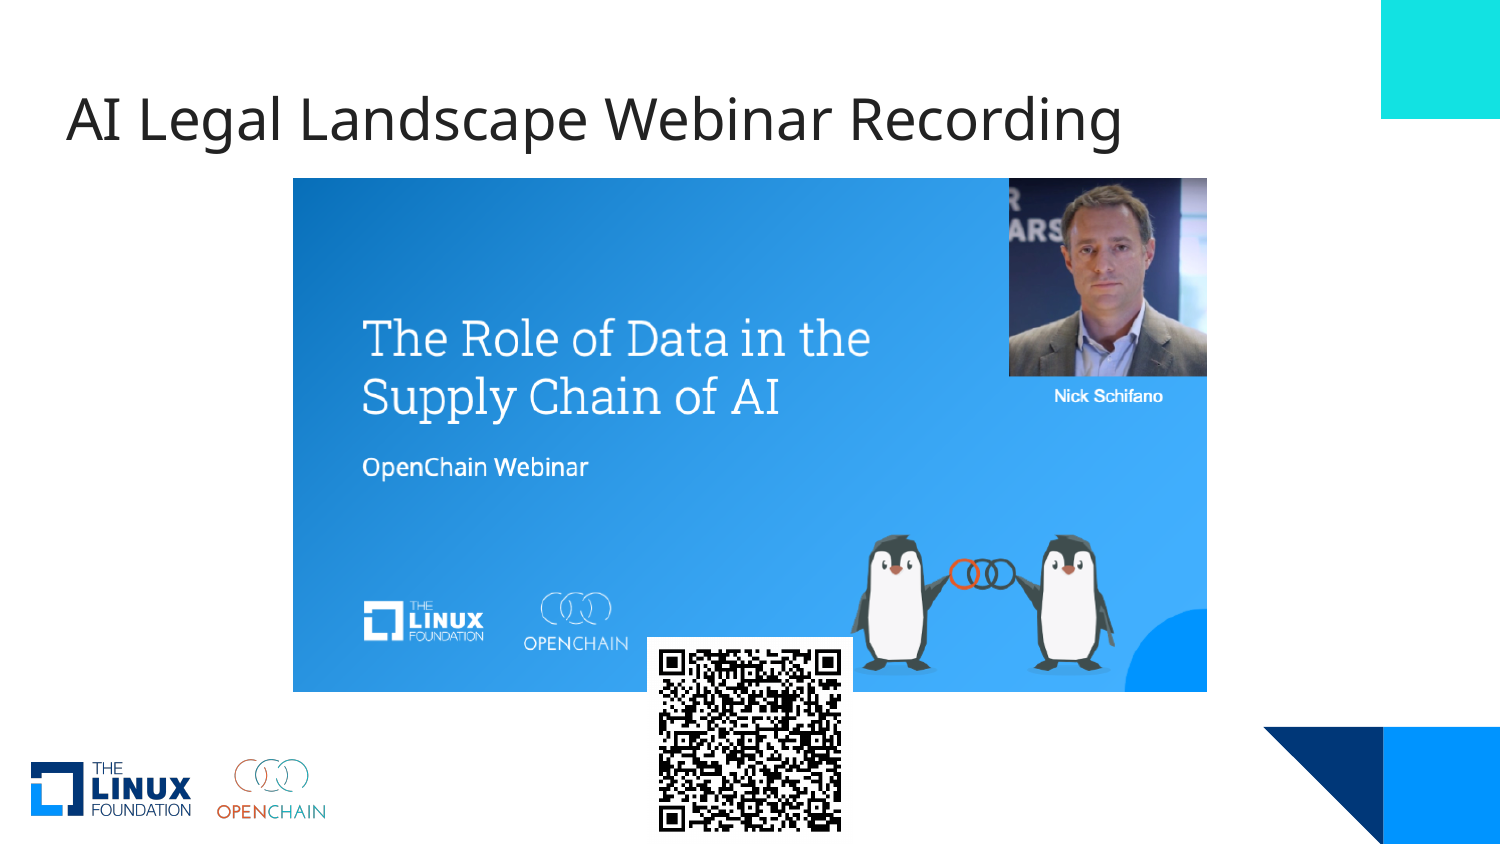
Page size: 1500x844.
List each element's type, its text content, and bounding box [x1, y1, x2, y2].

picture [31, 762, 191, 816]
picture [293, 177, 1207, 844]
picture [215, 757, 327, 821]
title AI Legal Landscape Webinar Recording [51, 67, 1449, 167]
